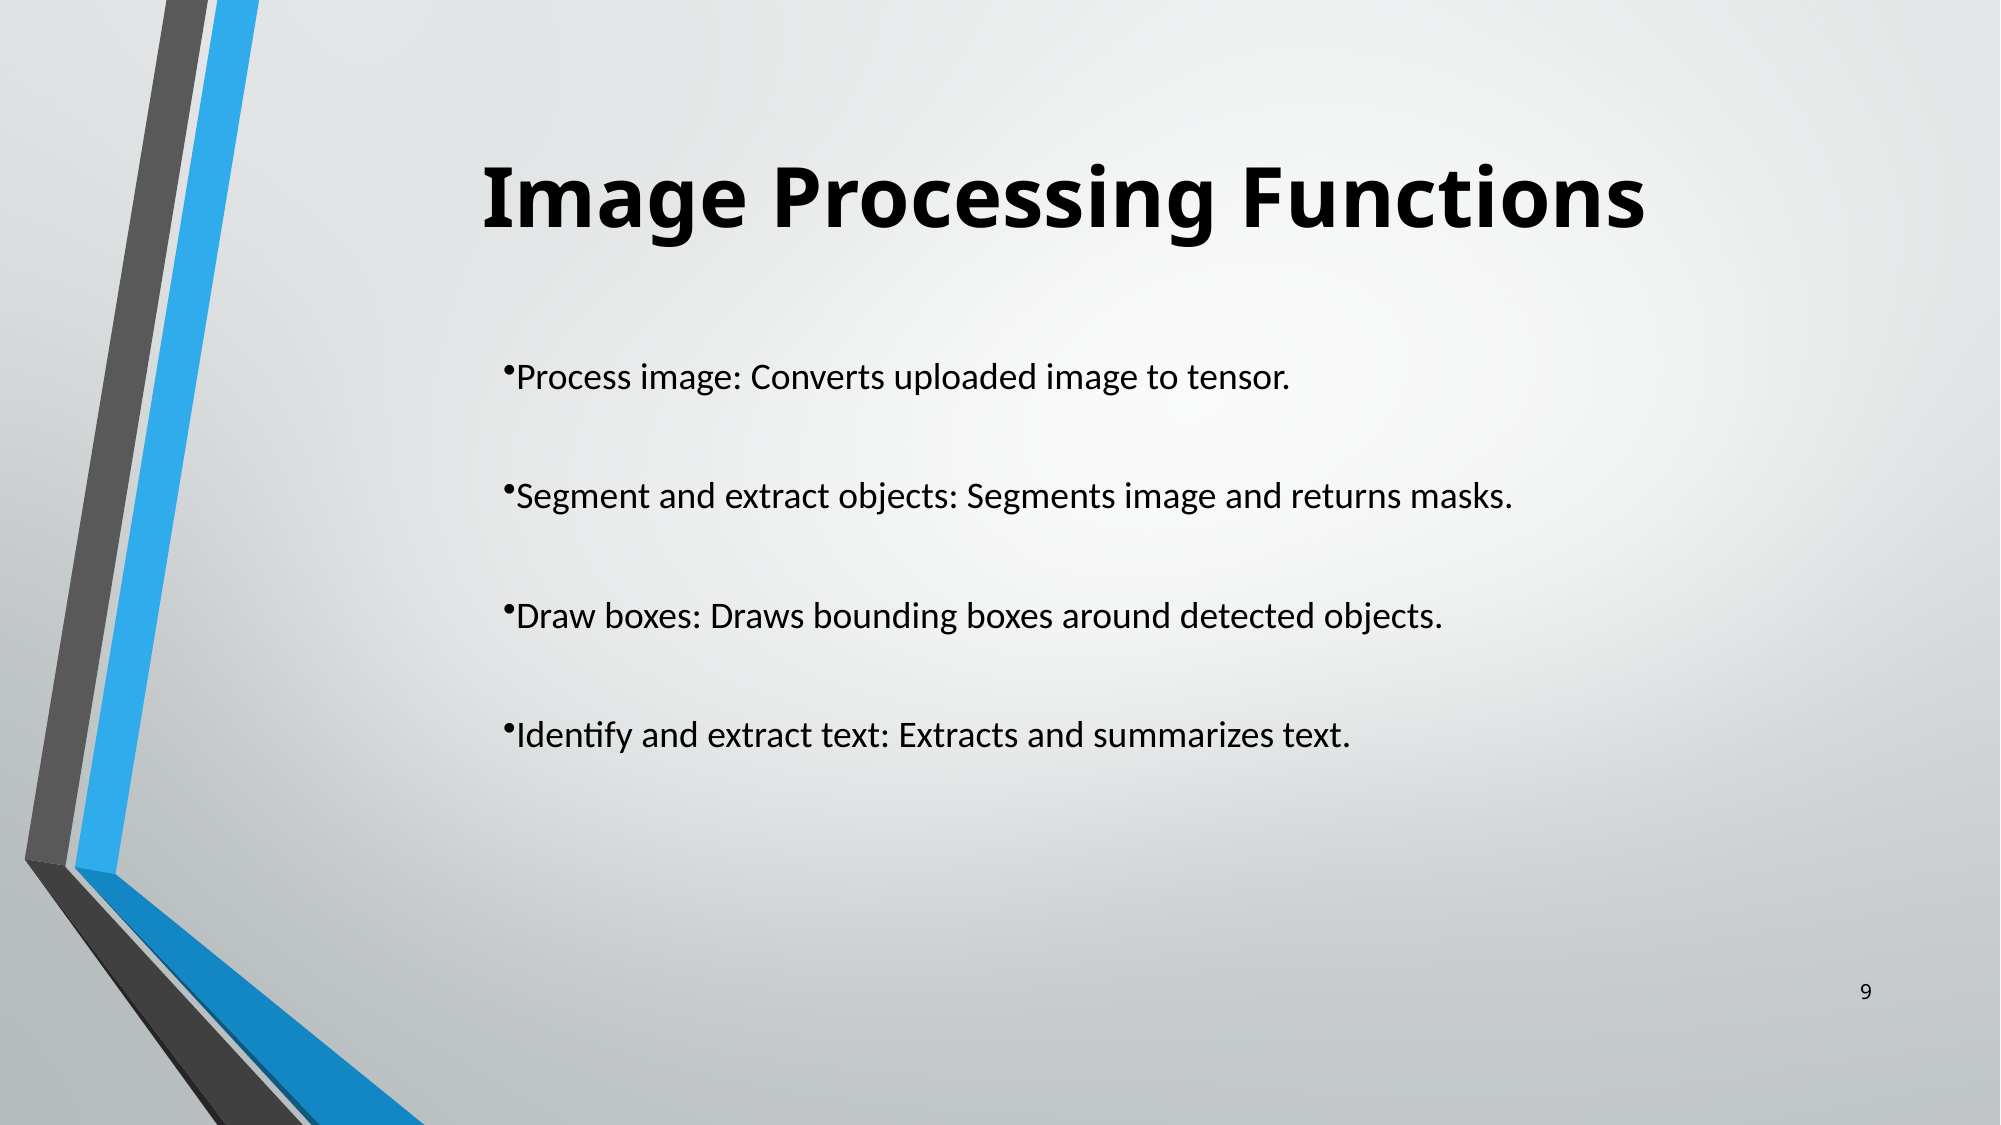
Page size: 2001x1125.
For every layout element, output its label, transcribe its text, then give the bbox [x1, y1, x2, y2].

title Image Processing Functions [243, 112, 1887, 276]
list Process image: Converts uploaded image to tensor. Segment and extract objects: Segments image and returns masks. Draw boxes: Draws bounding boxes around detected objects. Identify and extract text: Extracts and summarizes text. [413, 249, 1548, 903]
slide_number 9 [1796, 962, 1887, 1023]
